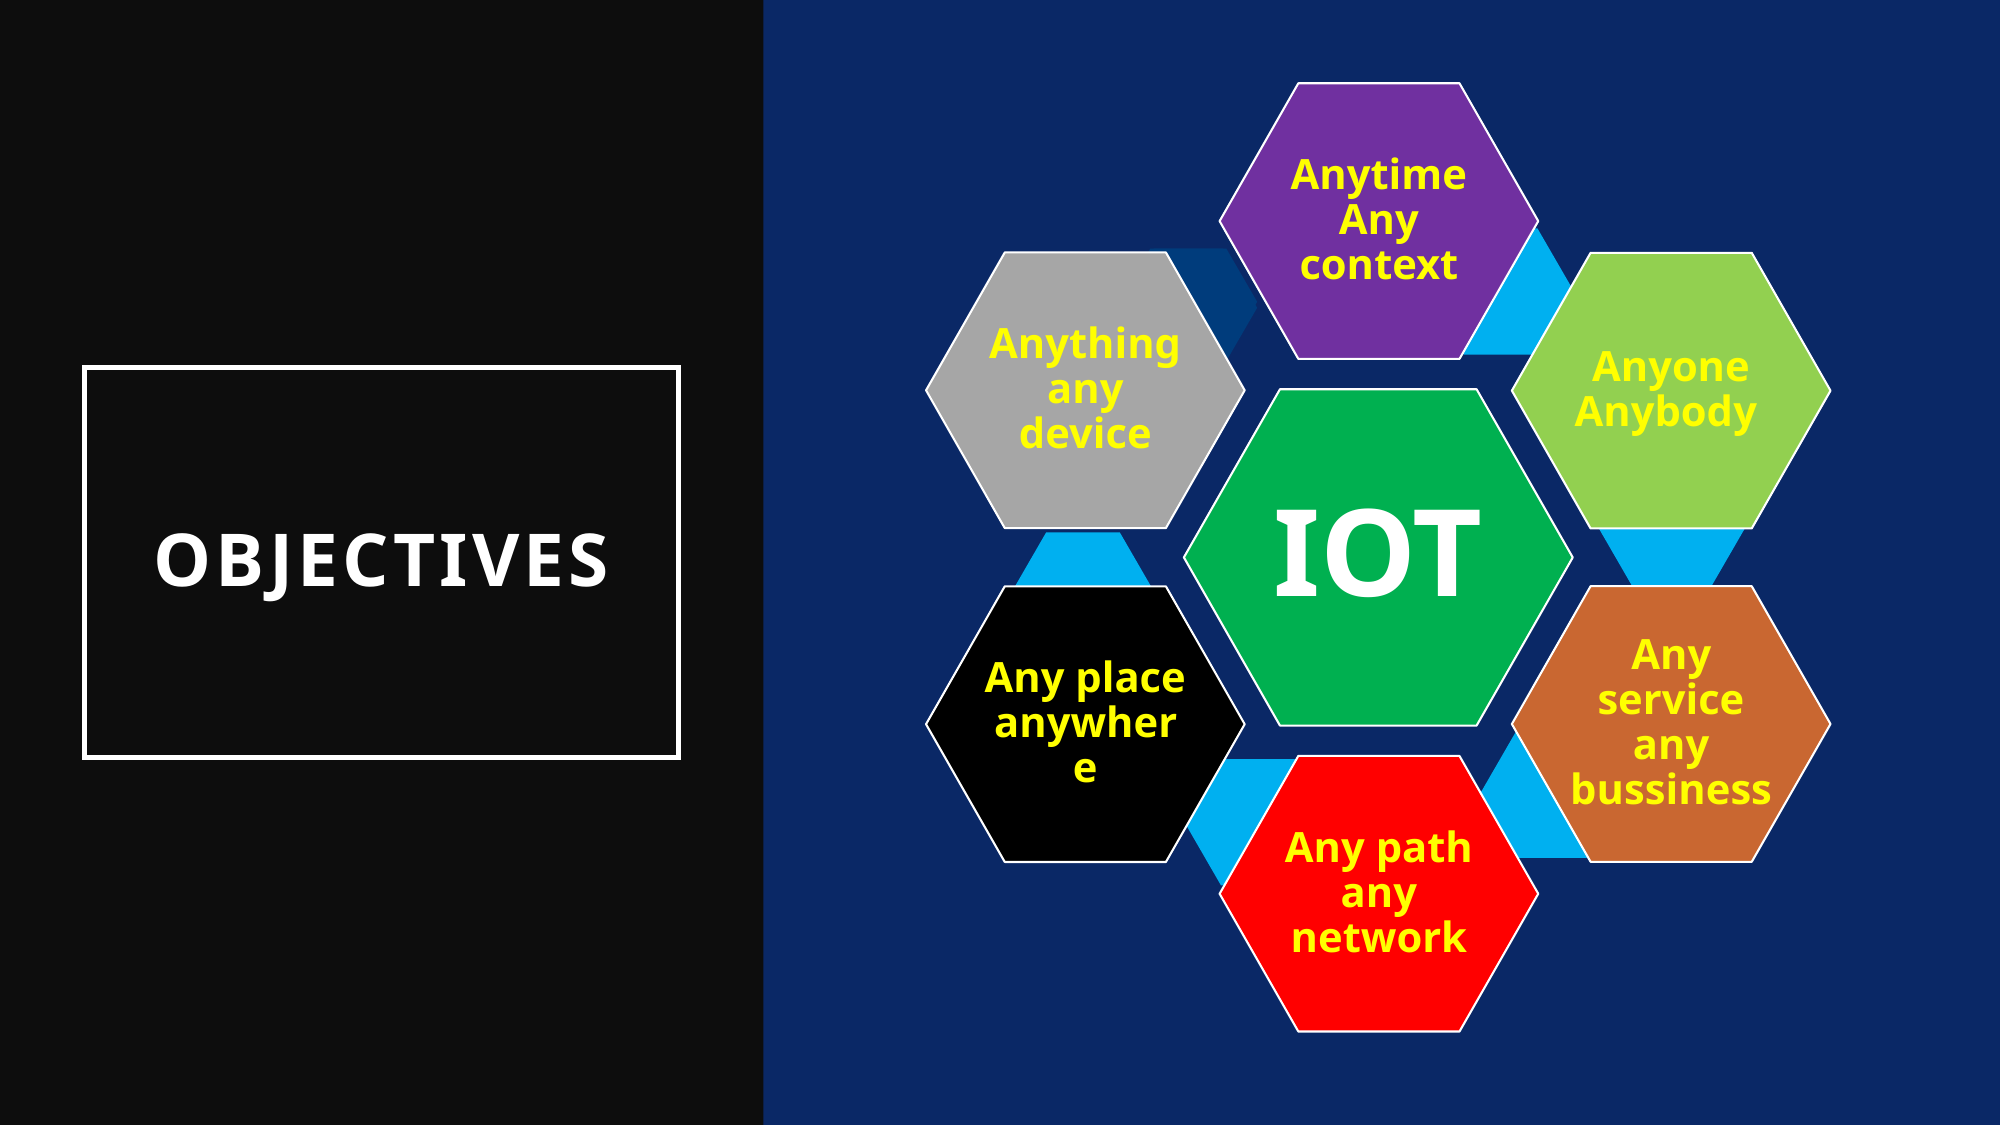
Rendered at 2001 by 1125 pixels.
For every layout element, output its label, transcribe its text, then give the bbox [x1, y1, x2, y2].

text_box [0, 0, 764, 1125]
title objectives [82, 365, 681, 760]
text_box [764, 0, 2000, 1125]
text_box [776, 83, 1980, 1032]
